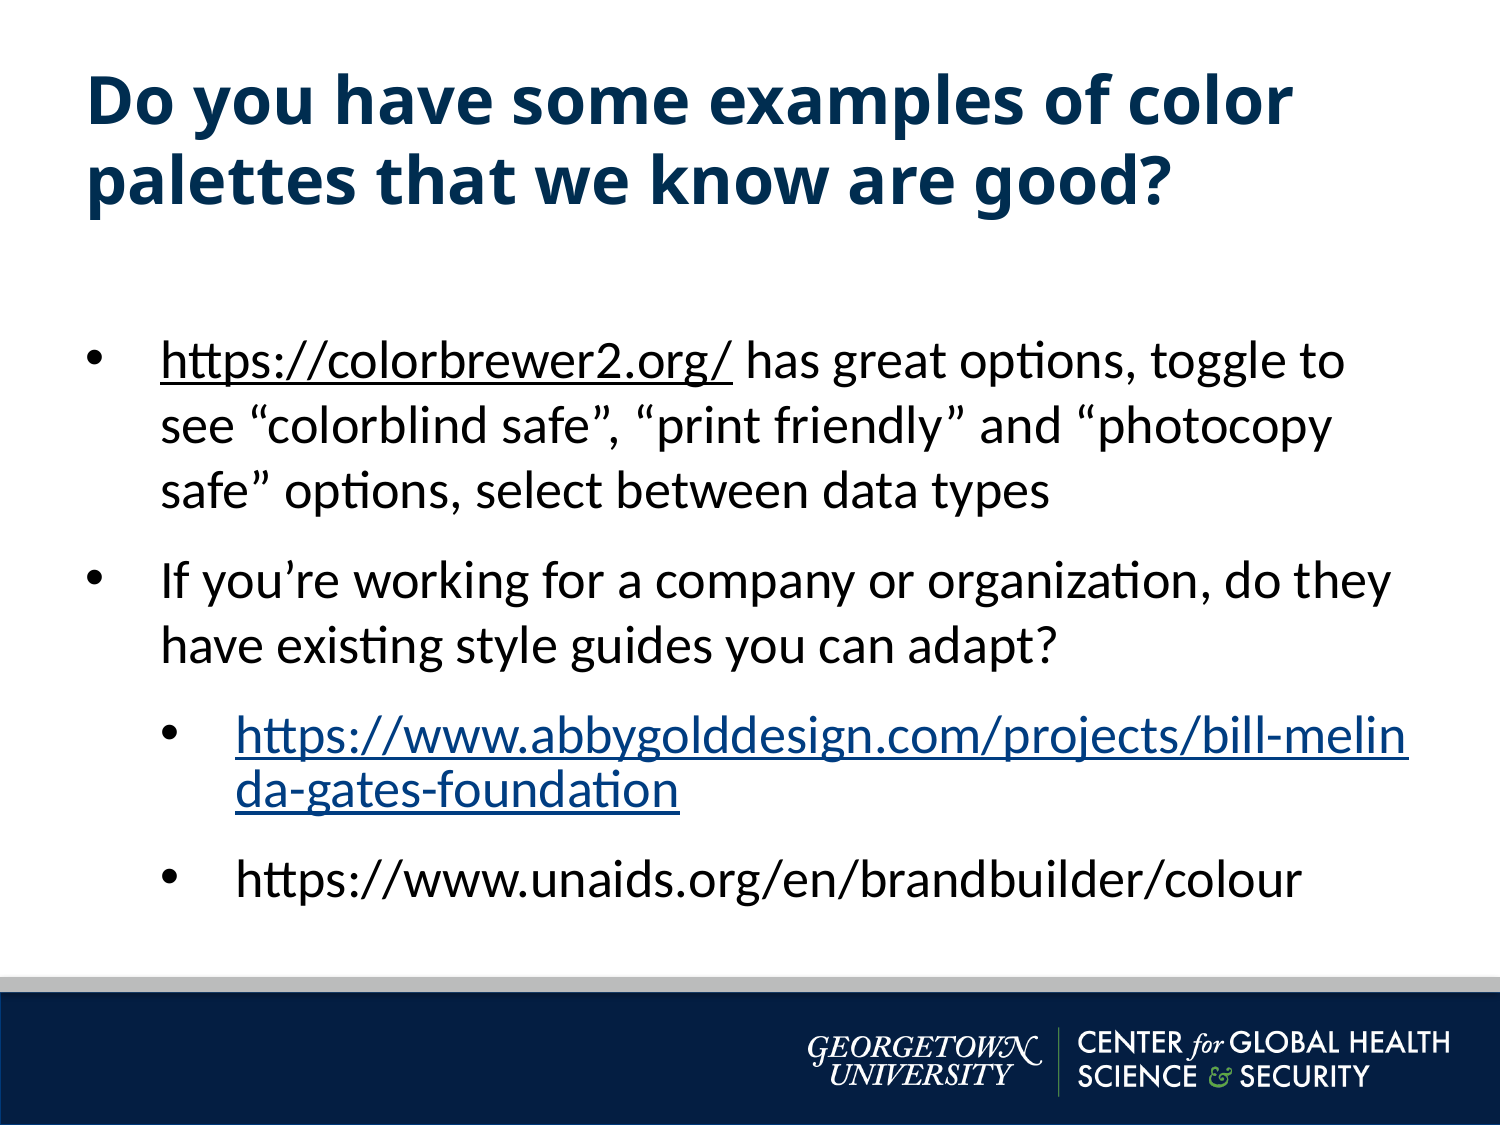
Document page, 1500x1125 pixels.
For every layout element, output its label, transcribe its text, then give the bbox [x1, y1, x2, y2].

text_box https://colorbrewer2.org/ has great options, toggle to see “colorblind safe”, “print friendly” and “photocopy safe” options, select between data types If you’re working for a company or organization, do they have existing style guides you can adapt? https://www.abbygolddesign.com/projects/bill-melinda-gates-foundation https://www.unaids.org/en/brandbuilder/colour [70, 317, 1430, 1042]
text_box Do you have some examples of color palettes that we know are good? [70, 50, 1345, 238]
picture [808, 1027, 1449, 1097]
